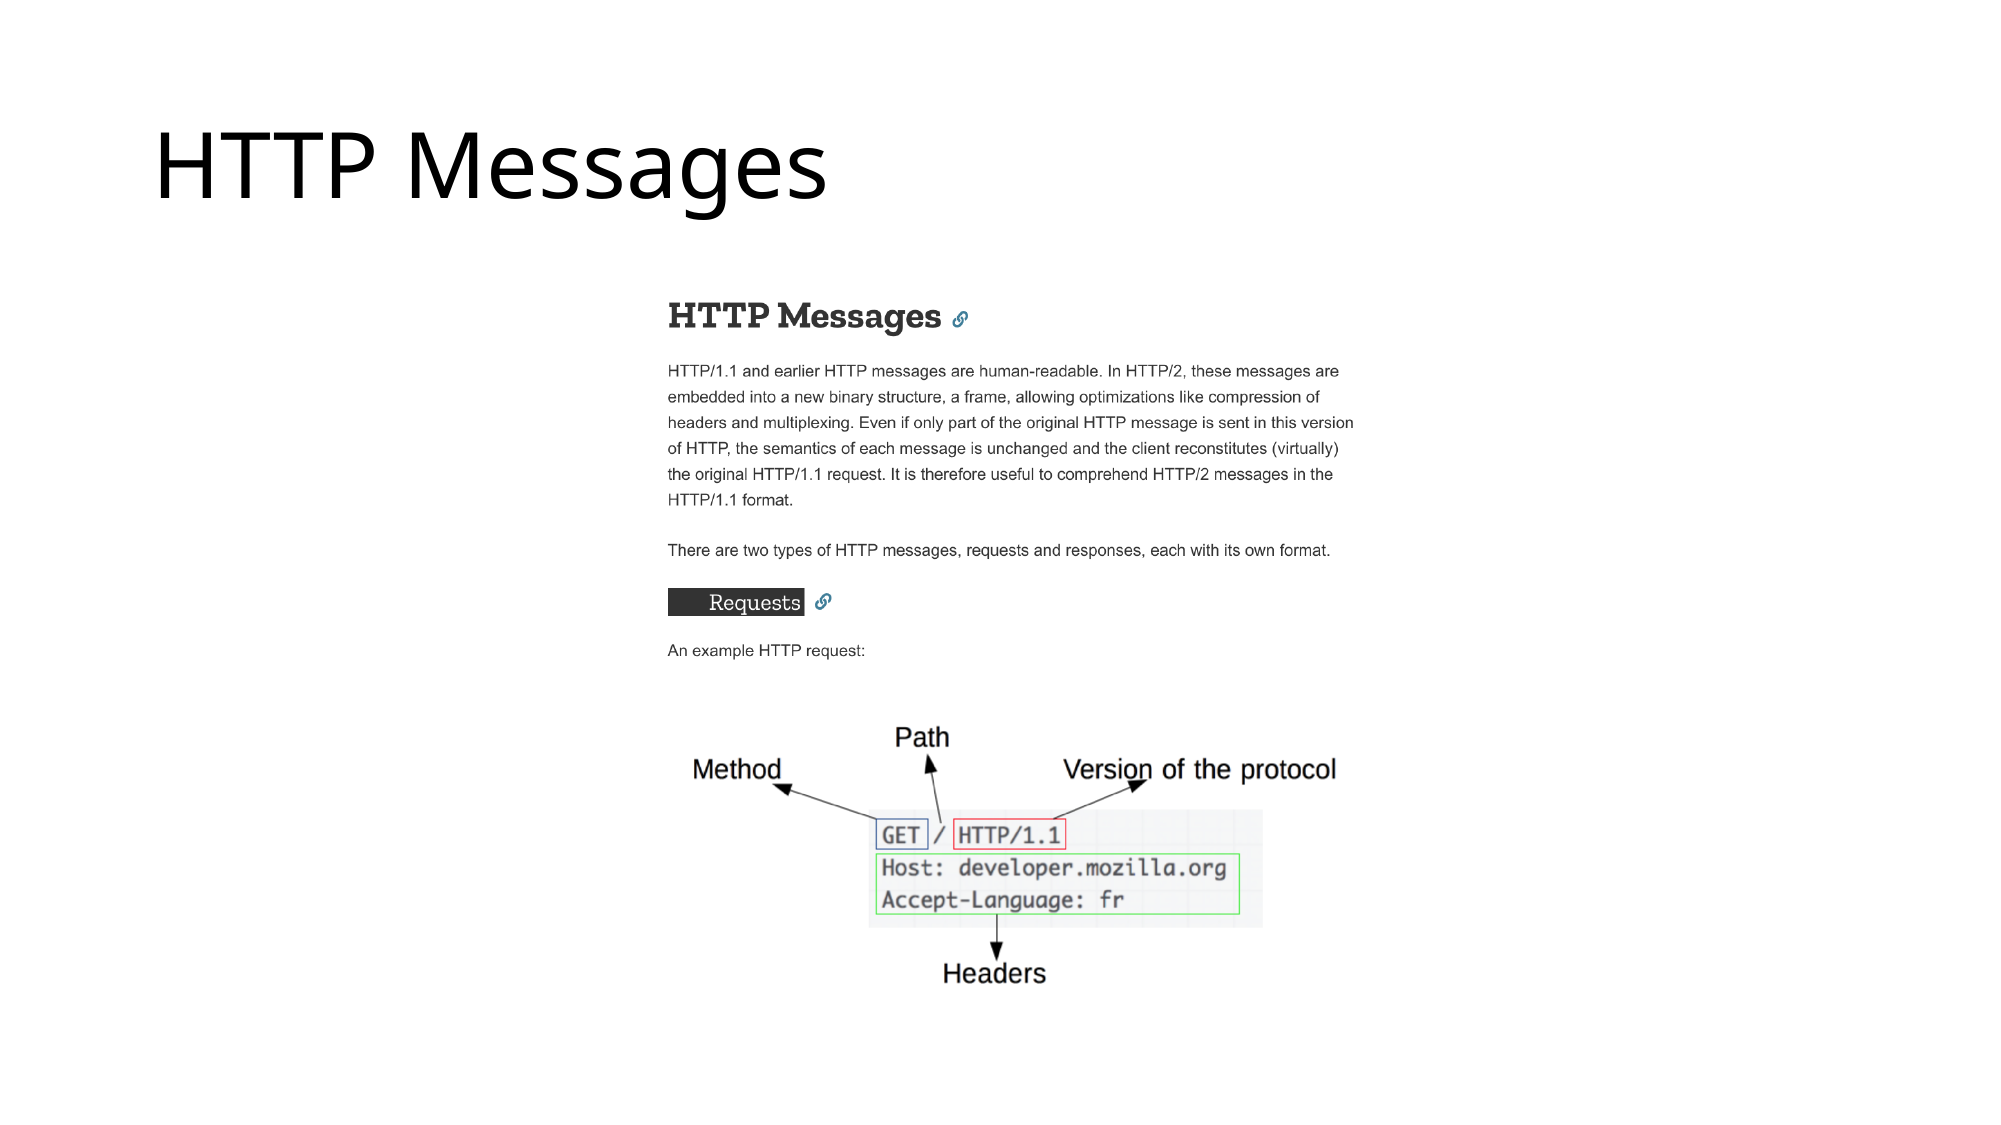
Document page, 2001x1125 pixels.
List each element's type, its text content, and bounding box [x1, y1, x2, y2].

title HTTP Messages [137, 59, 1863, 278]
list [633, 299, 1367, 1014]
